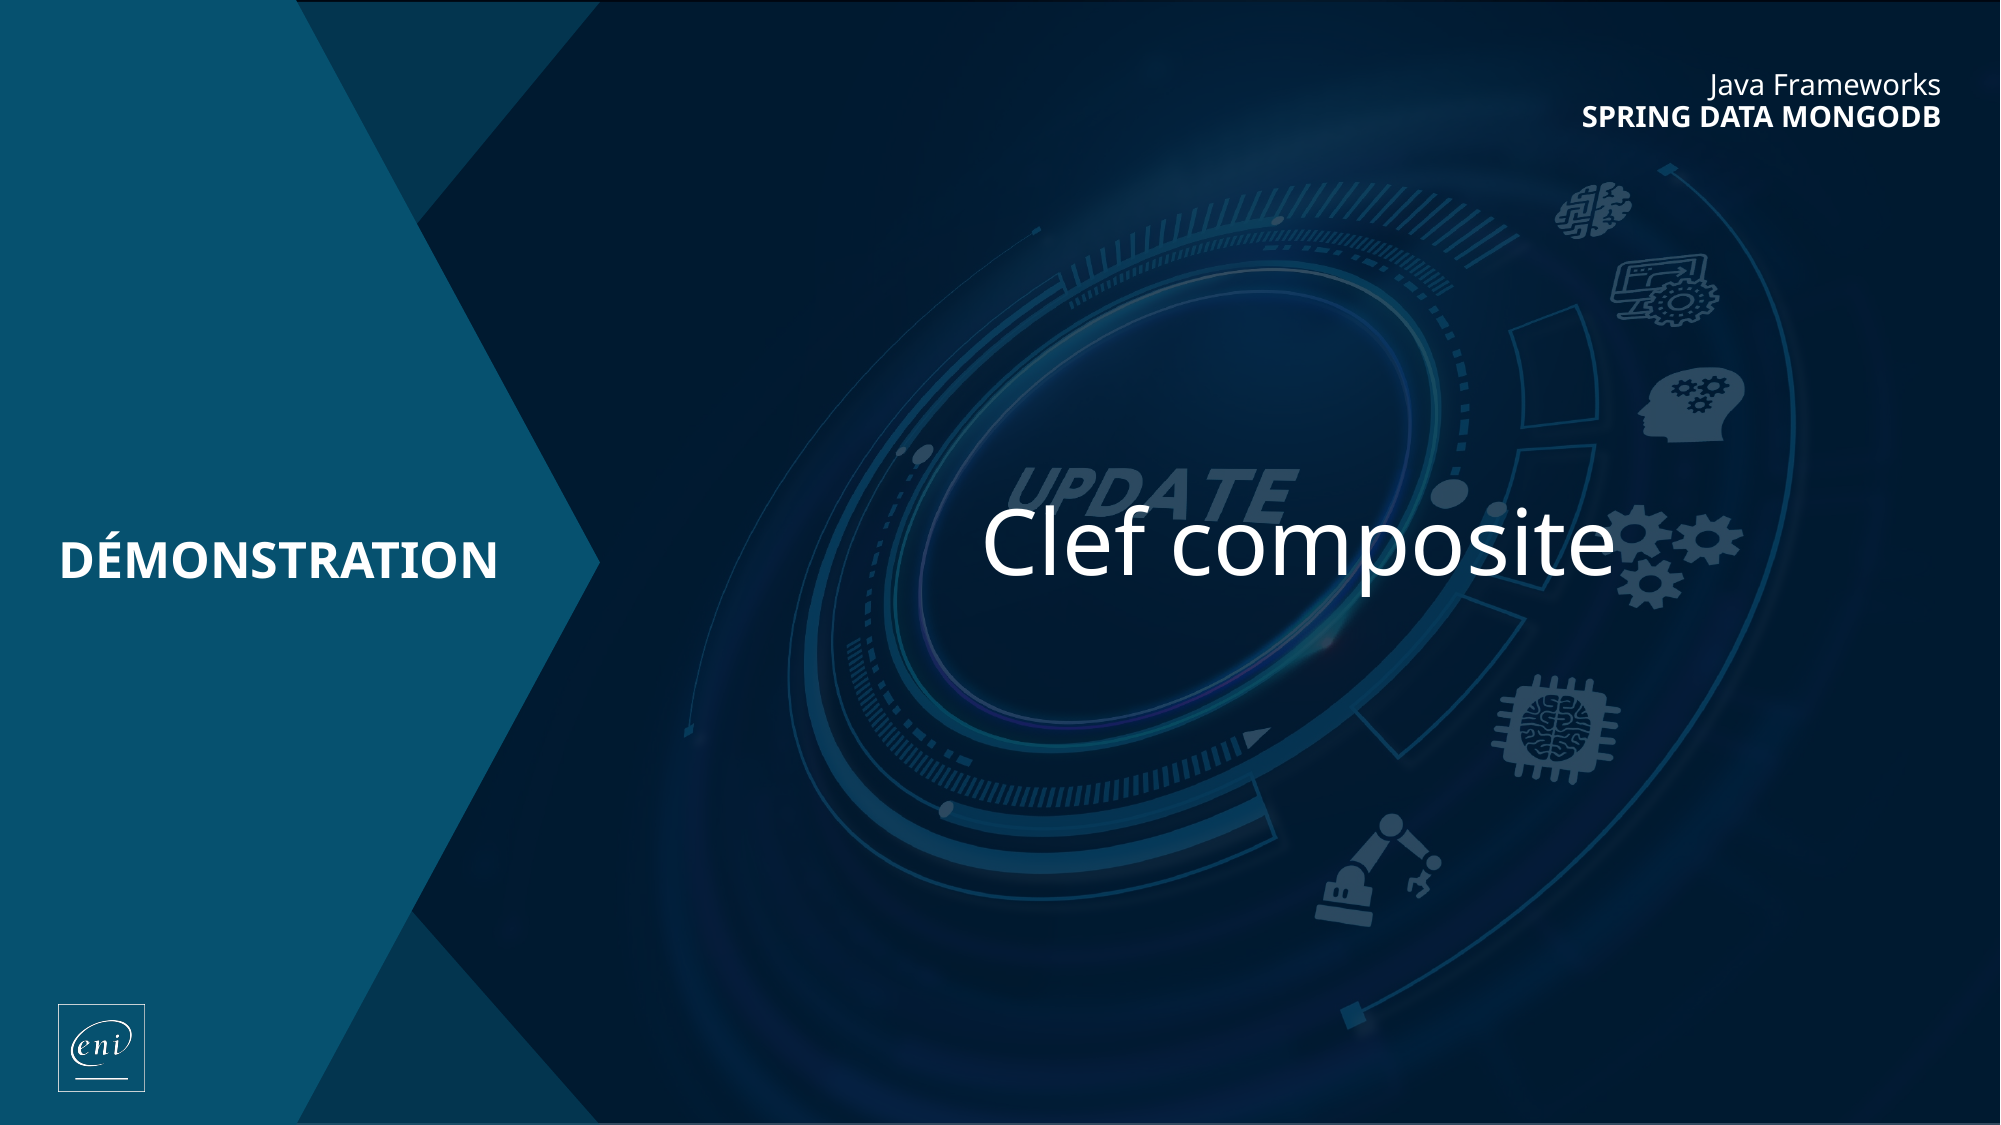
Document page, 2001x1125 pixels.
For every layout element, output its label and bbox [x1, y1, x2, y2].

picture [71, 1045, 76, 1060]
text_box [0, 0, 600, 1125]
picture [600, 0, 2000, 1124]
